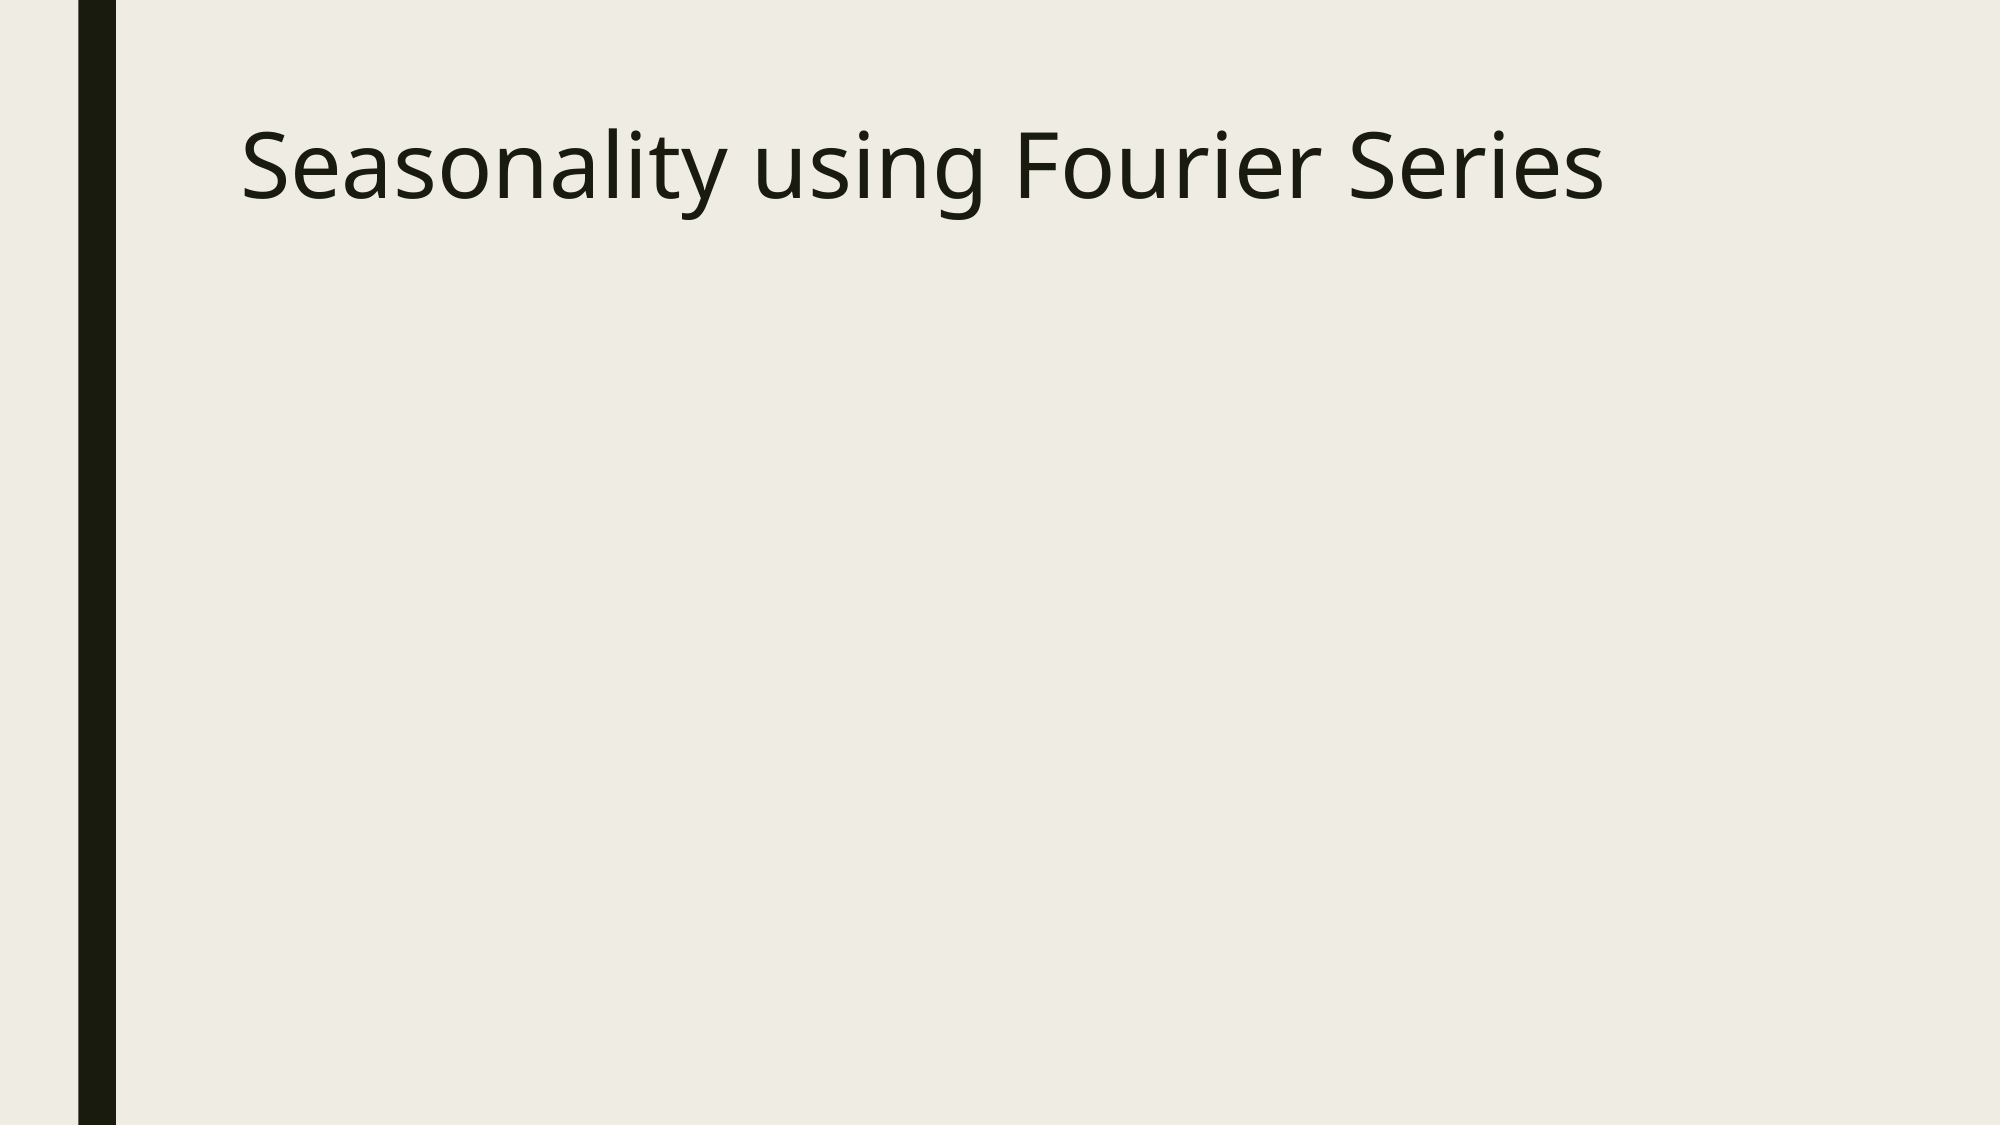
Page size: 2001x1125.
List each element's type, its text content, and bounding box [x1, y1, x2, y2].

title Seasonality using Fourier Series [225, 112, 1800, 248]
